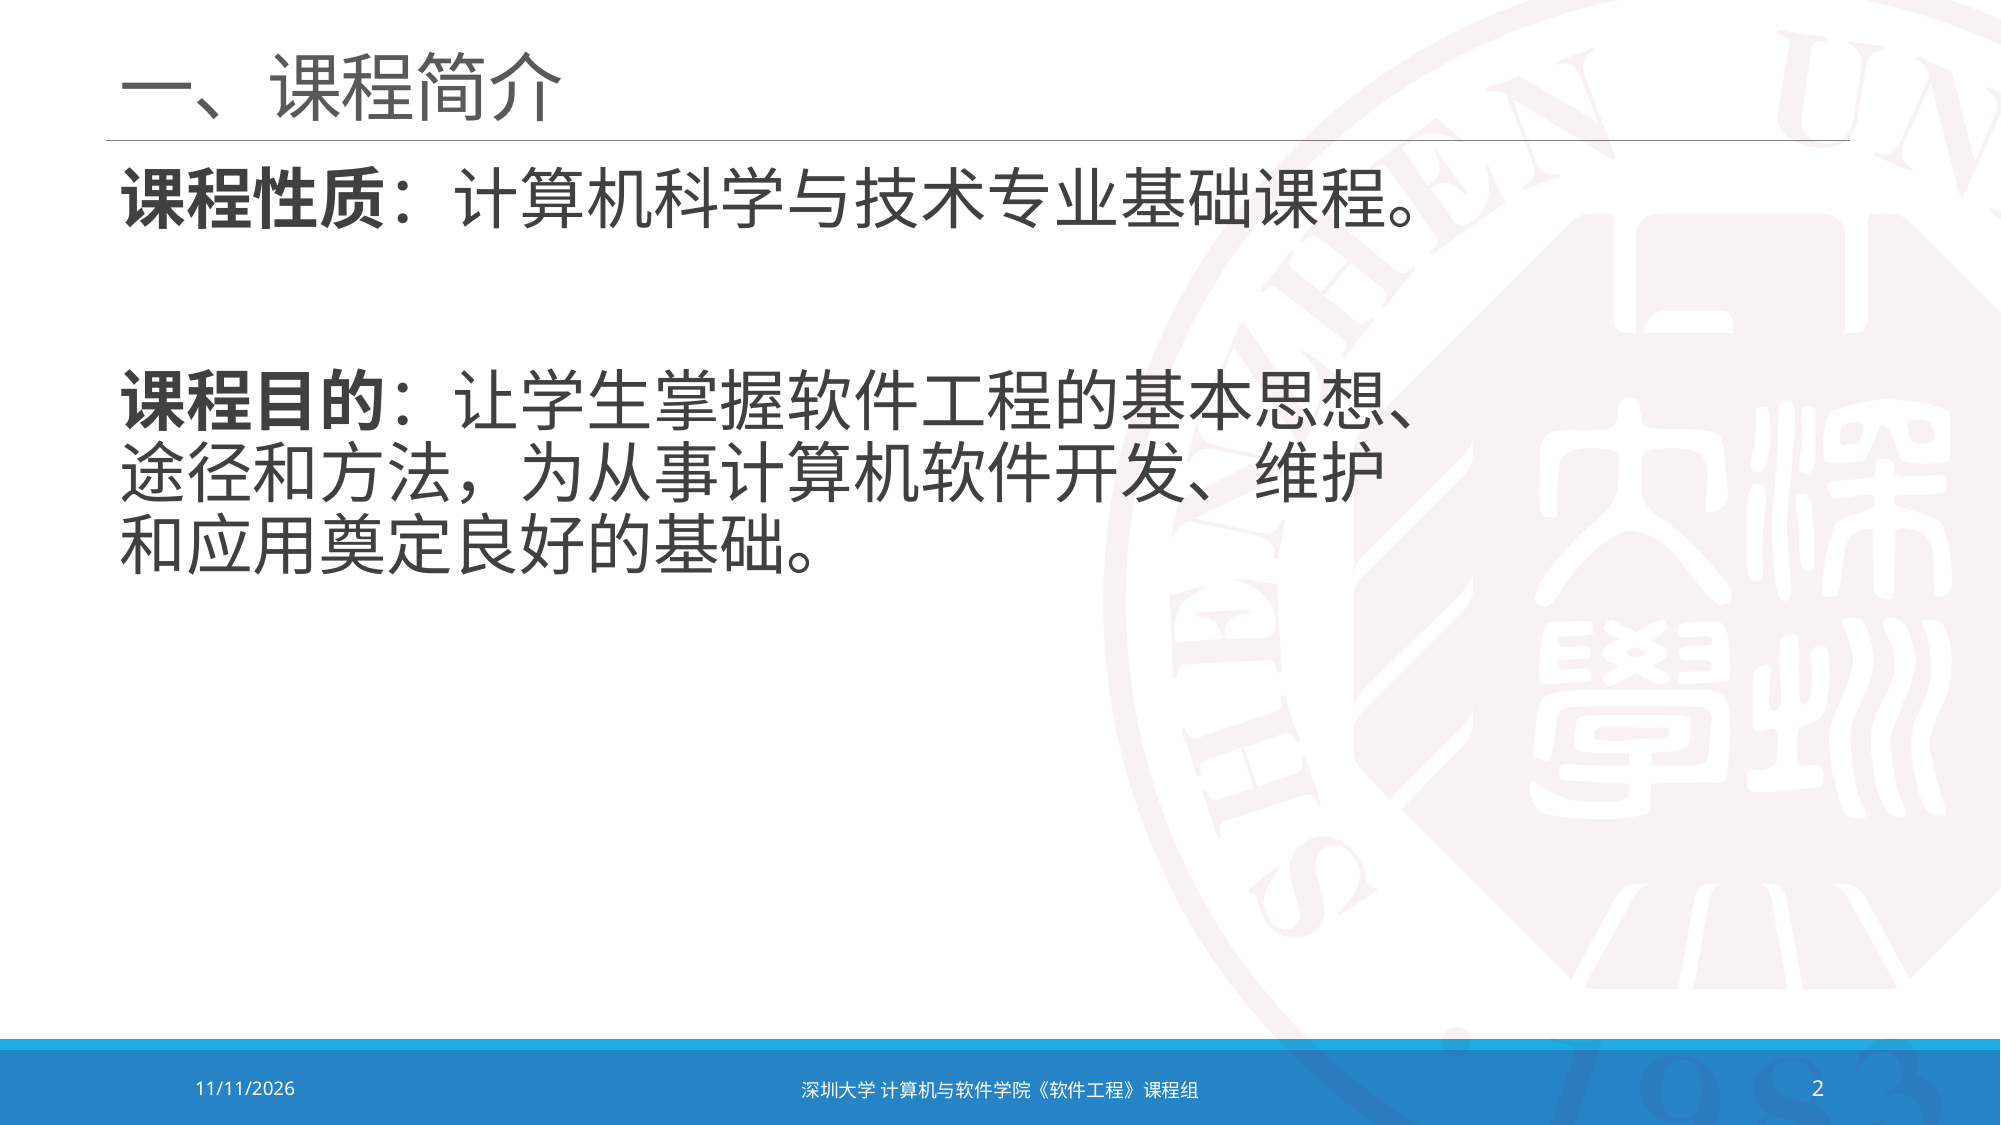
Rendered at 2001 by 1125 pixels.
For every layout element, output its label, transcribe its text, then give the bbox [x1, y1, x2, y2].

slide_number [180, 1059, 586, 1120]
slide_number 2 [1624, 1059, 1840, 1120]
list 课程性质：计算机科学与技术专业基础课程。 课程目的：让学生掌握软件工程的基本思想、途径和方法，为从事计算机软件开发、维护和应用奠定良好的基础。 [104, 158, 1408, 1008]
footer 深圳大学 计算机与软件学院《软件工程》课程组 [604, 1059, 1396, 1120]
title 一、课程简介 [104, 0, 1856, 139]
